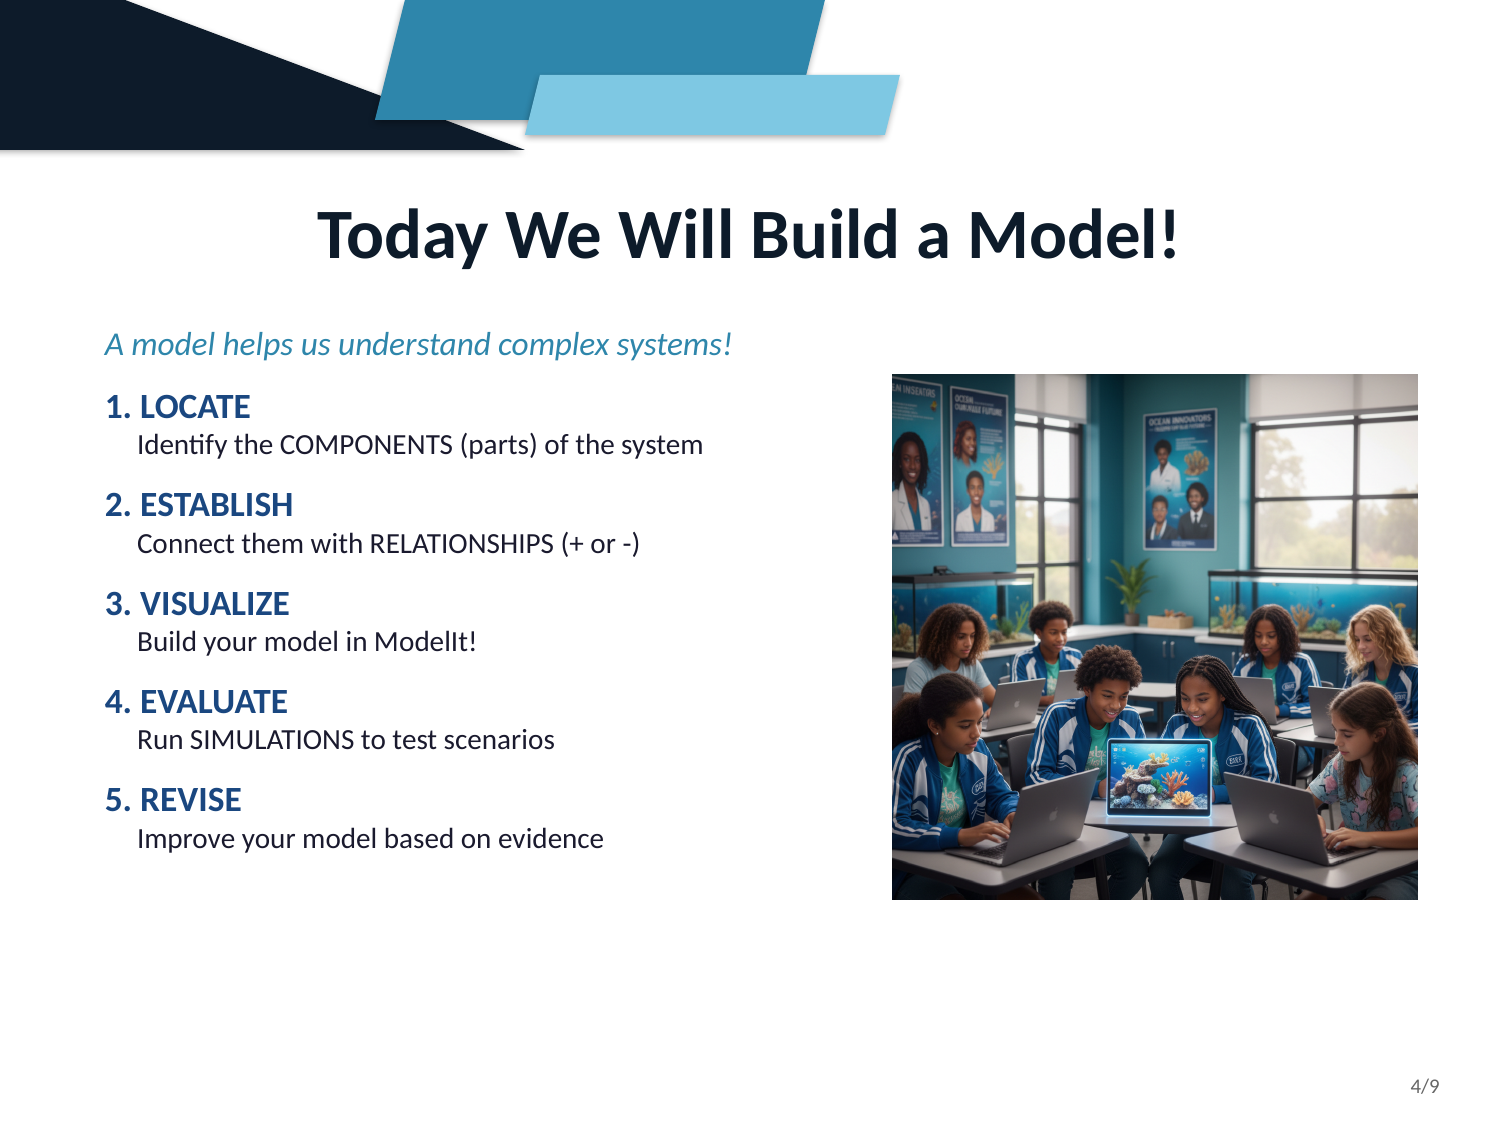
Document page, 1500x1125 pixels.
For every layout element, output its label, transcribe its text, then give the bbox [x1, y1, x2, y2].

picture [892, 374, 1418, 901]
text_box [524, 74, 901, 136]
text_box [374, 0, 826, 121]
text_box Today We Will Build a Model! [302, 179, 1198, 280]
text_box [0, 0, 526, 151]
text_box 4/9 [1395, 1065, 1455, 1105]
text_box A model helps us understand complex systems! 1. LOCATE Identify the COMPONENTS (parts) of the system 2. ESTABLISH Connect them with RELATIONSHIPS (+ or -) 3. VISUALIZE Build your model in ModelIt! 4. EVALUATE Run SIMULATIONS to test scenarios 5. REVISE Improve your model based on evidence [89, 314, 870, 862]
